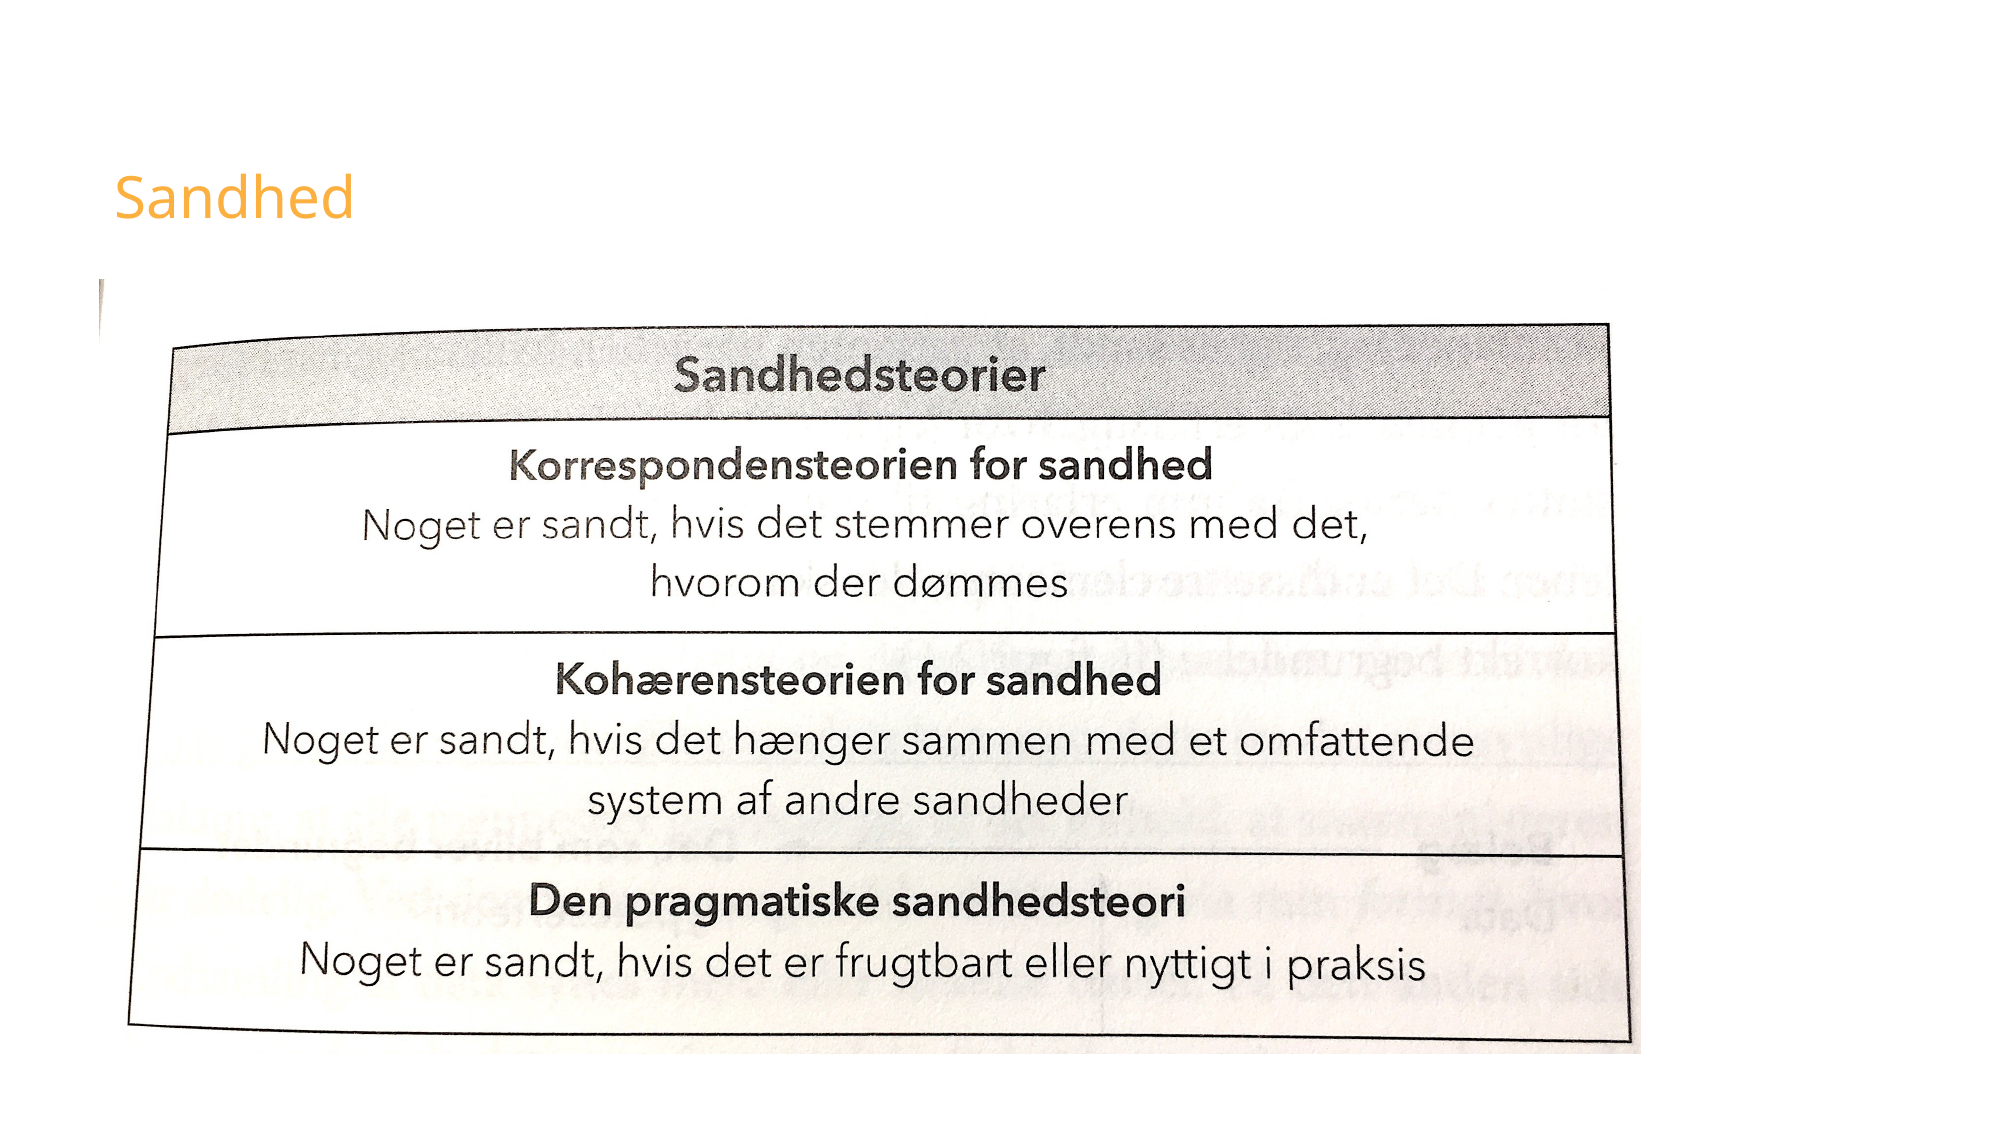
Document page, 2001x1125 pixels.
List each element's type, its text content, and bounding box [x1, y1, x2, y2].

title Sandhed [112, 99, 374, 279]
picture [99, 279, 1641, 1054]
